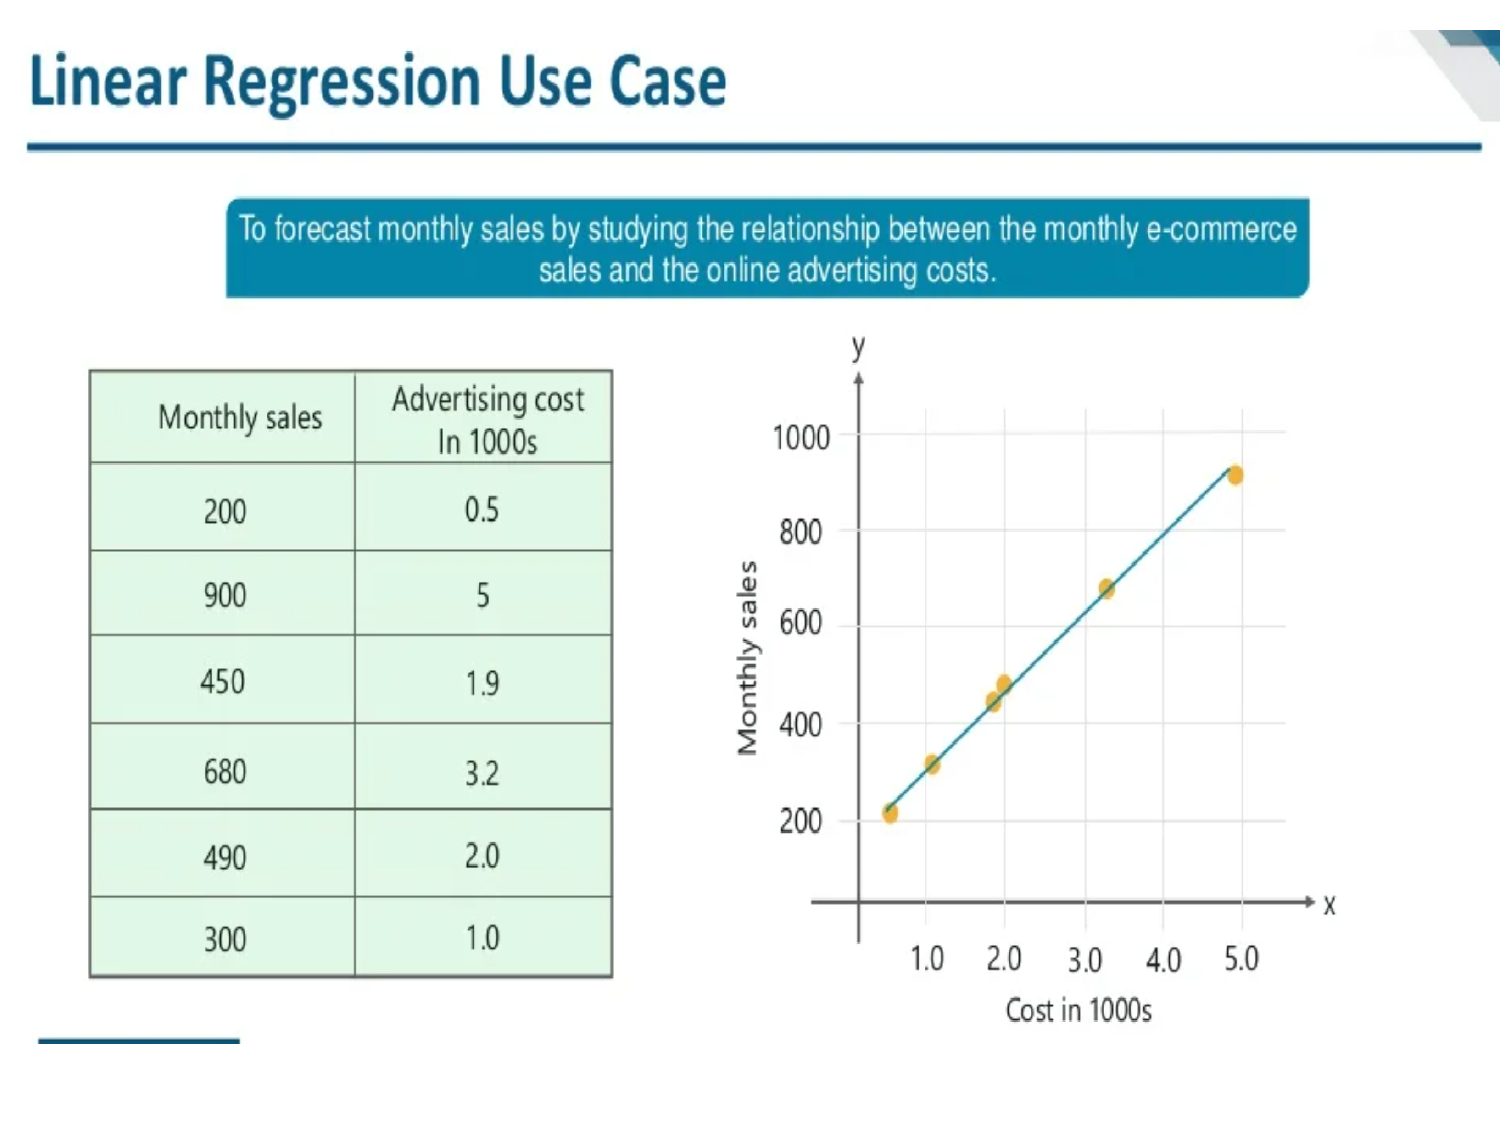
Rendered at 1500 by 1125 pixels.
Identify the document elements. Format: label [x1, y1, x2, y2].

picture [5, 30, 1500, 1044]
